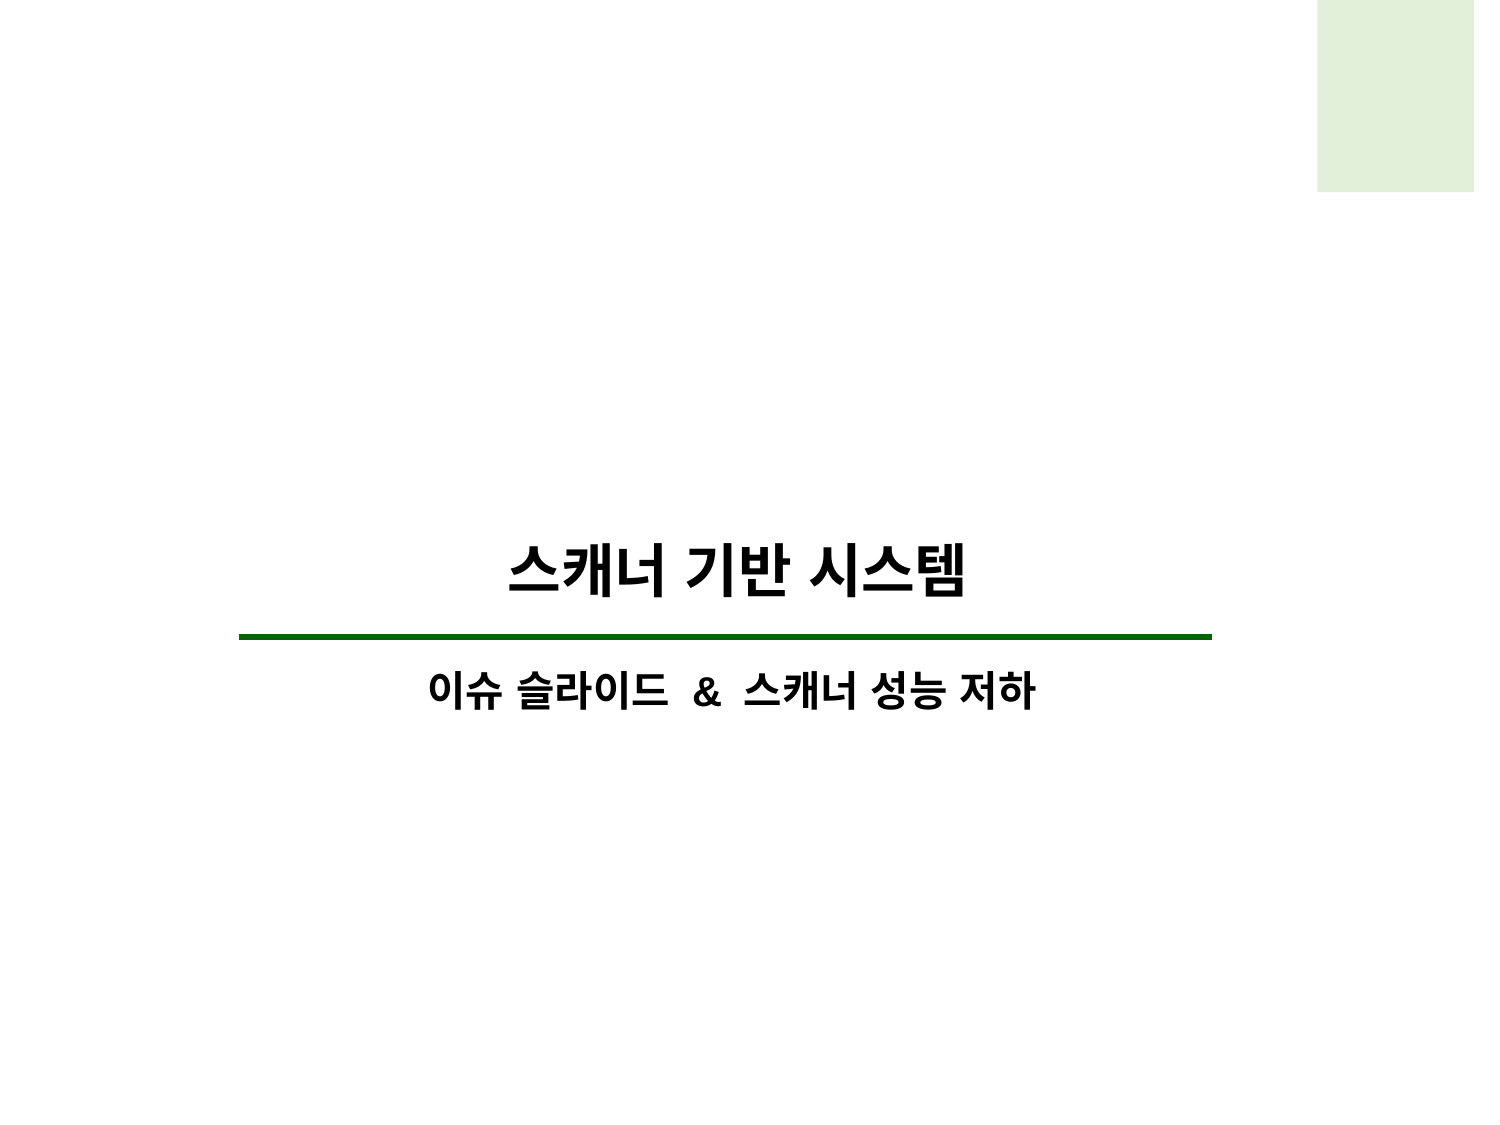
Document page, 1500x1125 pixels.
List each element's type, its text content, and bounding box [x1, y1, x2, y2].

text_box 스캐너 기반 시스템 [134, 526, 1342, 612]
text_box 이슈 슬라이드 & 스캐너 성능 저하 [134, 657, 1342, 723]
text_box [1316, 0, 1475, 193]
